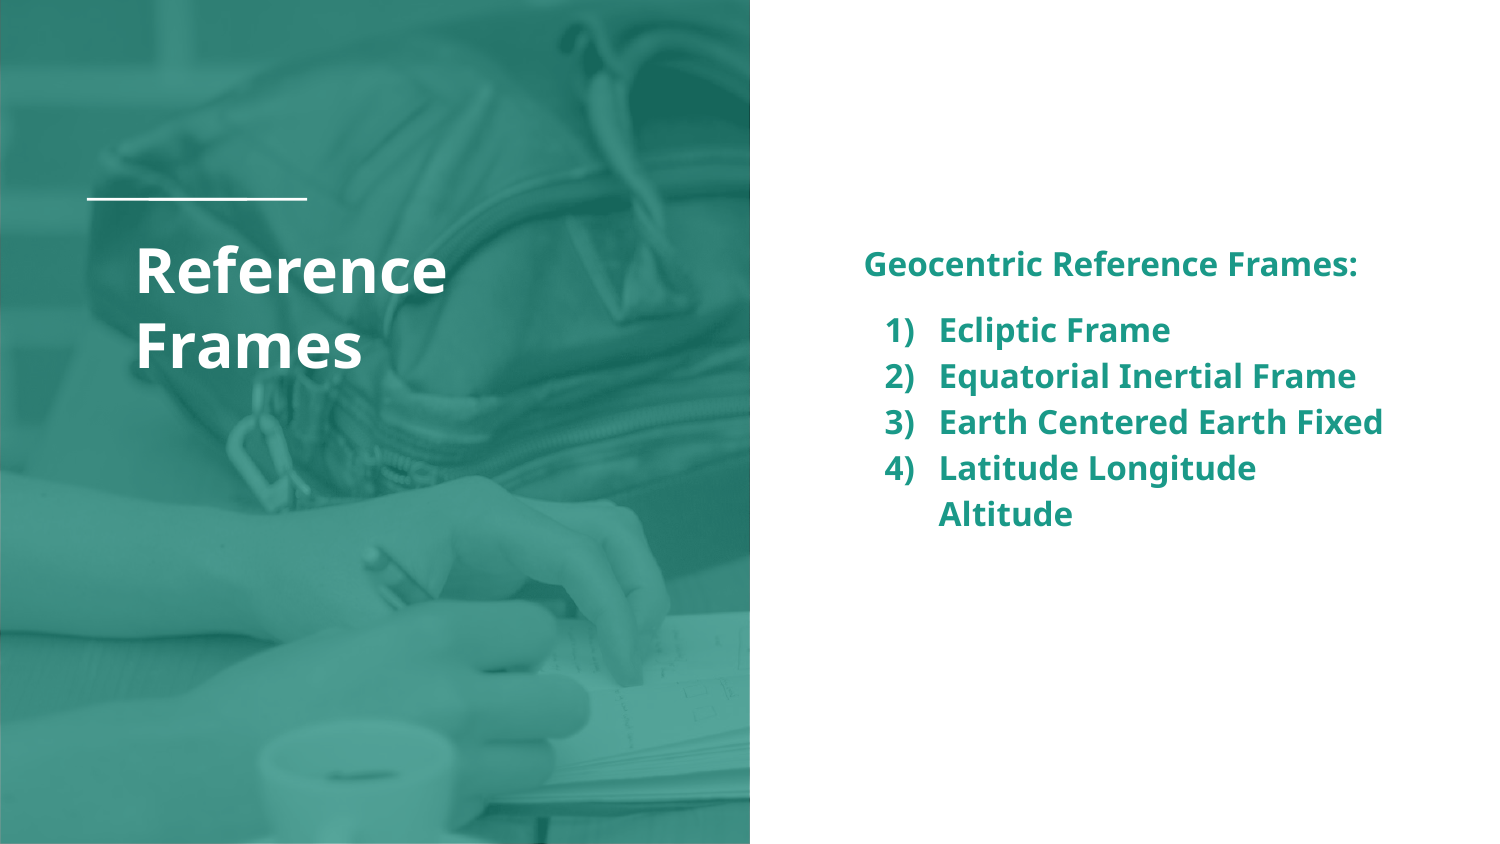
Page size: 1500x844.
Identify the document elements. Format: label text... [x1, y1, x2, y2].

title Reference Frames [119, 216, 662, 494]
list Geocentric Reference Frames: Ecliptic Frame Equatorial Inertial Frame Earth Centered Earth Fixed Latitude Longitude Altitude [848, 221, 1403, 719]
